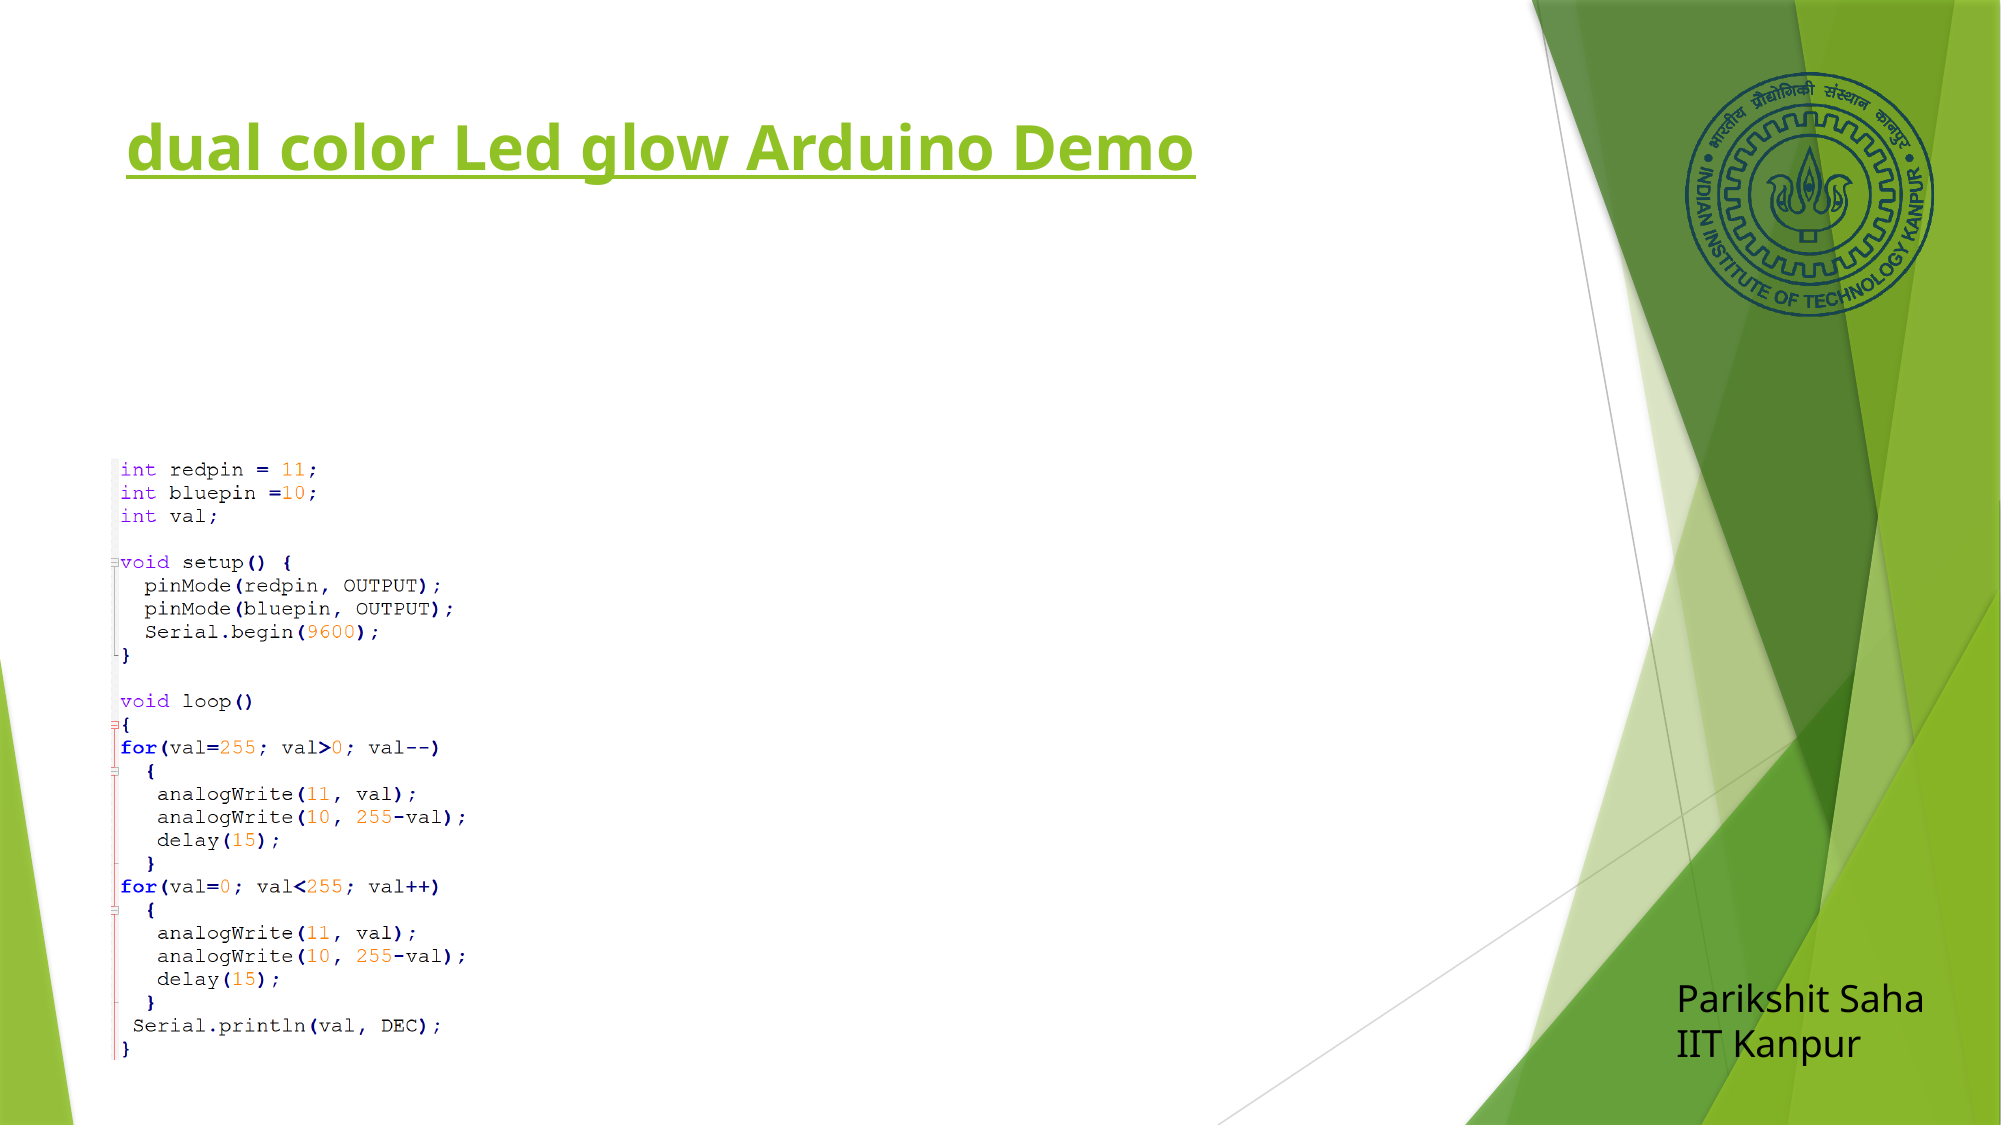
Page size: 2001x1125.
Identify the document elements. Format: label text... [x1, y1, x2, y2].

title dual color Led glow Arduino Demo [111, 99, 1522, 317]
picture [110, 420, 540, 1060]
picture [1685, 72, 1934, 317]
